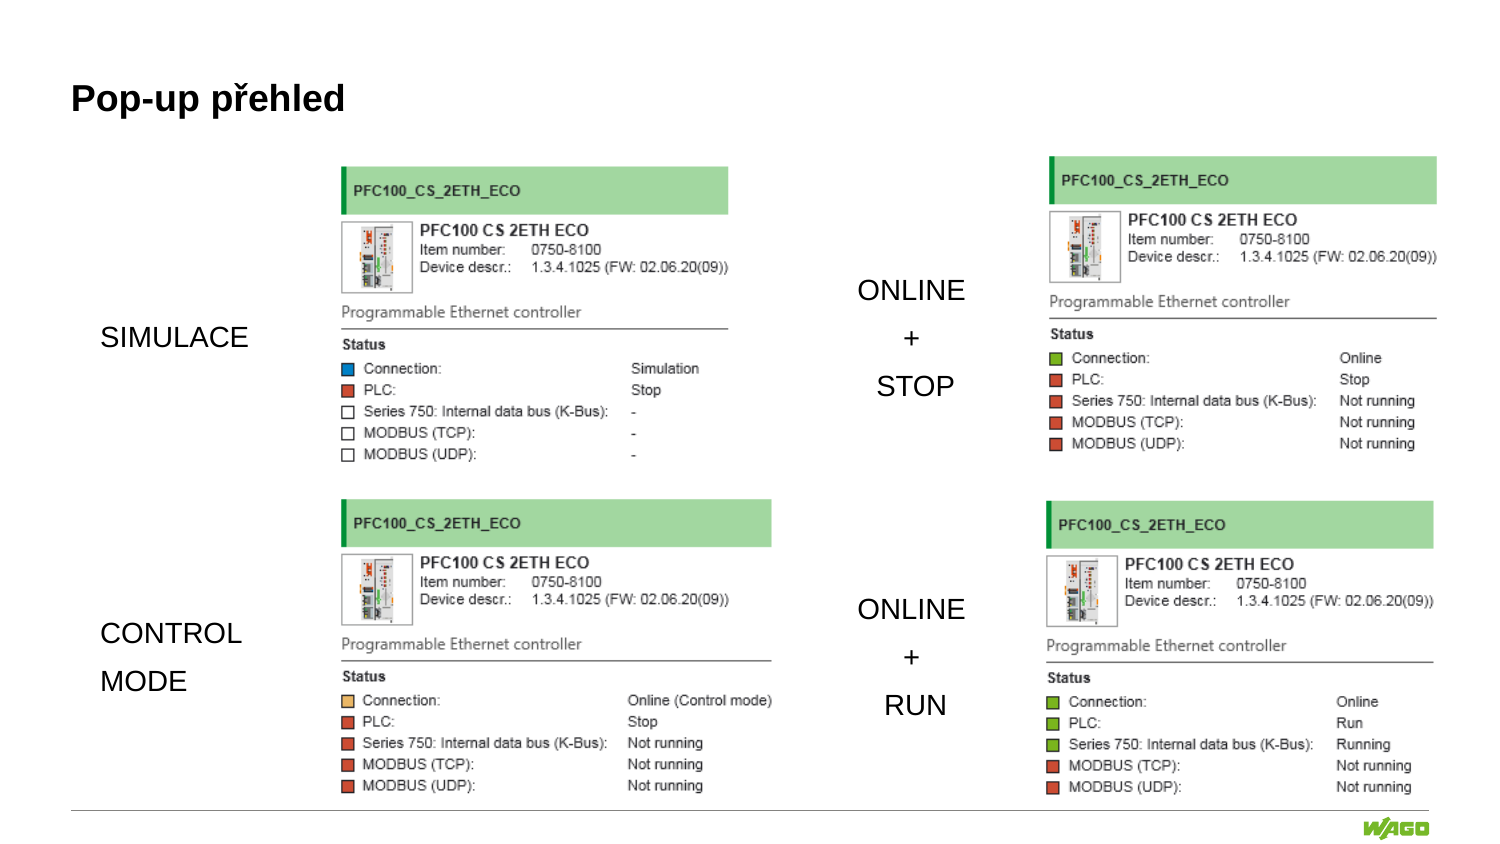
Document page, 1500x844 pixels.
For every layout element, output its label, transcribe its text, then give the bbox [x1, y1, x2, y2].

picture [336, 160, 736, 470]
text_box SIMULACE [100, 315, 325, 363]
picture [336, 494, 777, 801]
picture [1044, 151, 1441, 458]
text_box CONTROL MODE [100, 634, 325, 682]
text_box ONLINE + RUN [803, 634, 1028, 682]
title Pop-up přehled [70, 73, 1081, 210]
text_box ONLINE + STOP [803, 315, 1028, 363]
picture [1041, 496, 1440, 801]
